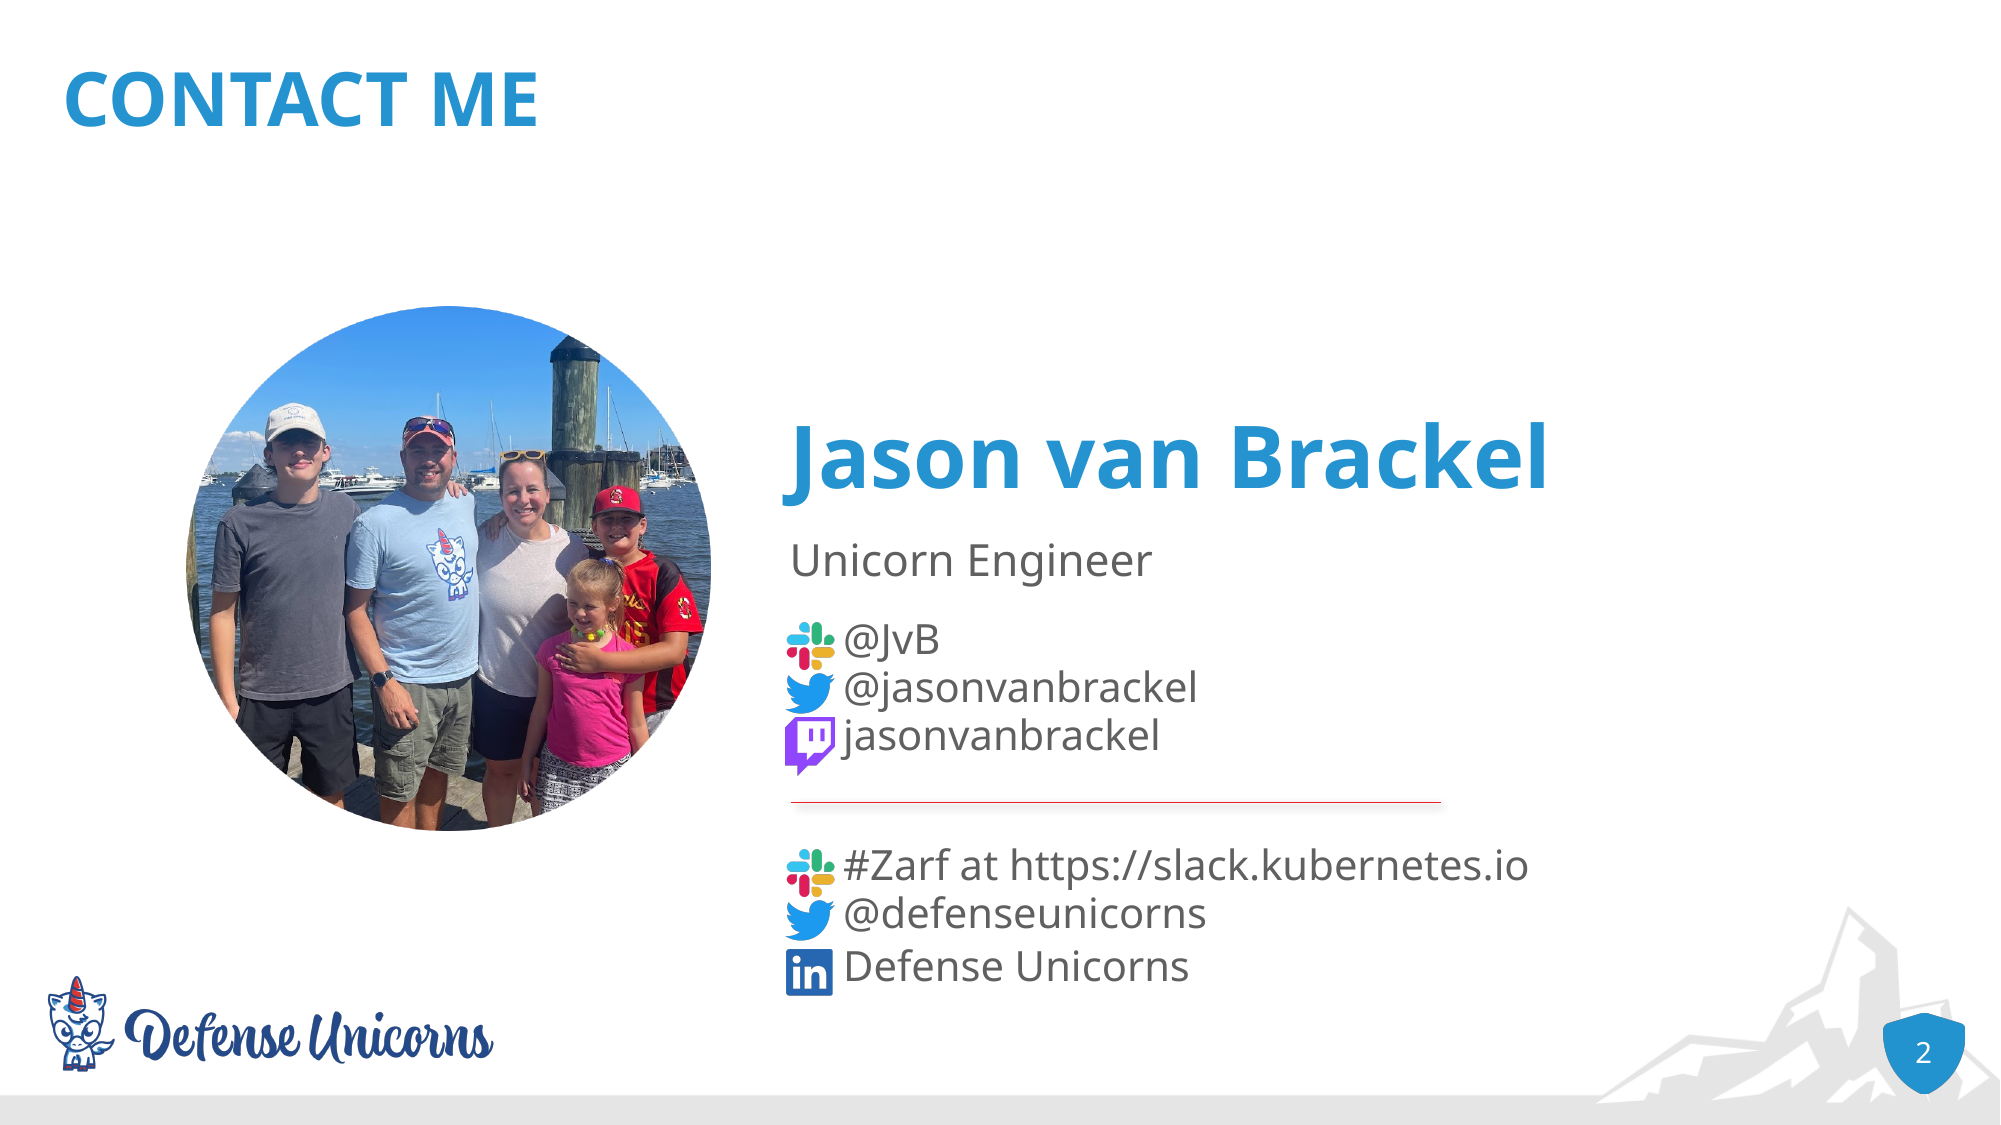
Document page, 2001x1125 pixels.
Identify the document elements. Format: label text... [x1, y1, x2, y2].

list @JvB [866, 610, 1793, 658]
list Jason van Brackel [774, 405, 1740, 516]
text_box Defense Unicorns [835, 937, 1793, 1002]
list Unicorn Engineer [774, 530, 1740, 594]
title CONTACT ME [47, 28, 1953, 177]
text_box @defenseunicorns [840, 885, 1793, 937]
text_box @jasonvanbrackel [862, 658, 1793, 706]
slide_number 2 [1883, 1023, 1965, 1084]
picture [0, 0, 2000, 1125]
text_box jasonvanbrackel [839, 706, 1793, 771]
text_box #Zarf at https://slack.kubernetes.io [866, 837, 1793, 885]
